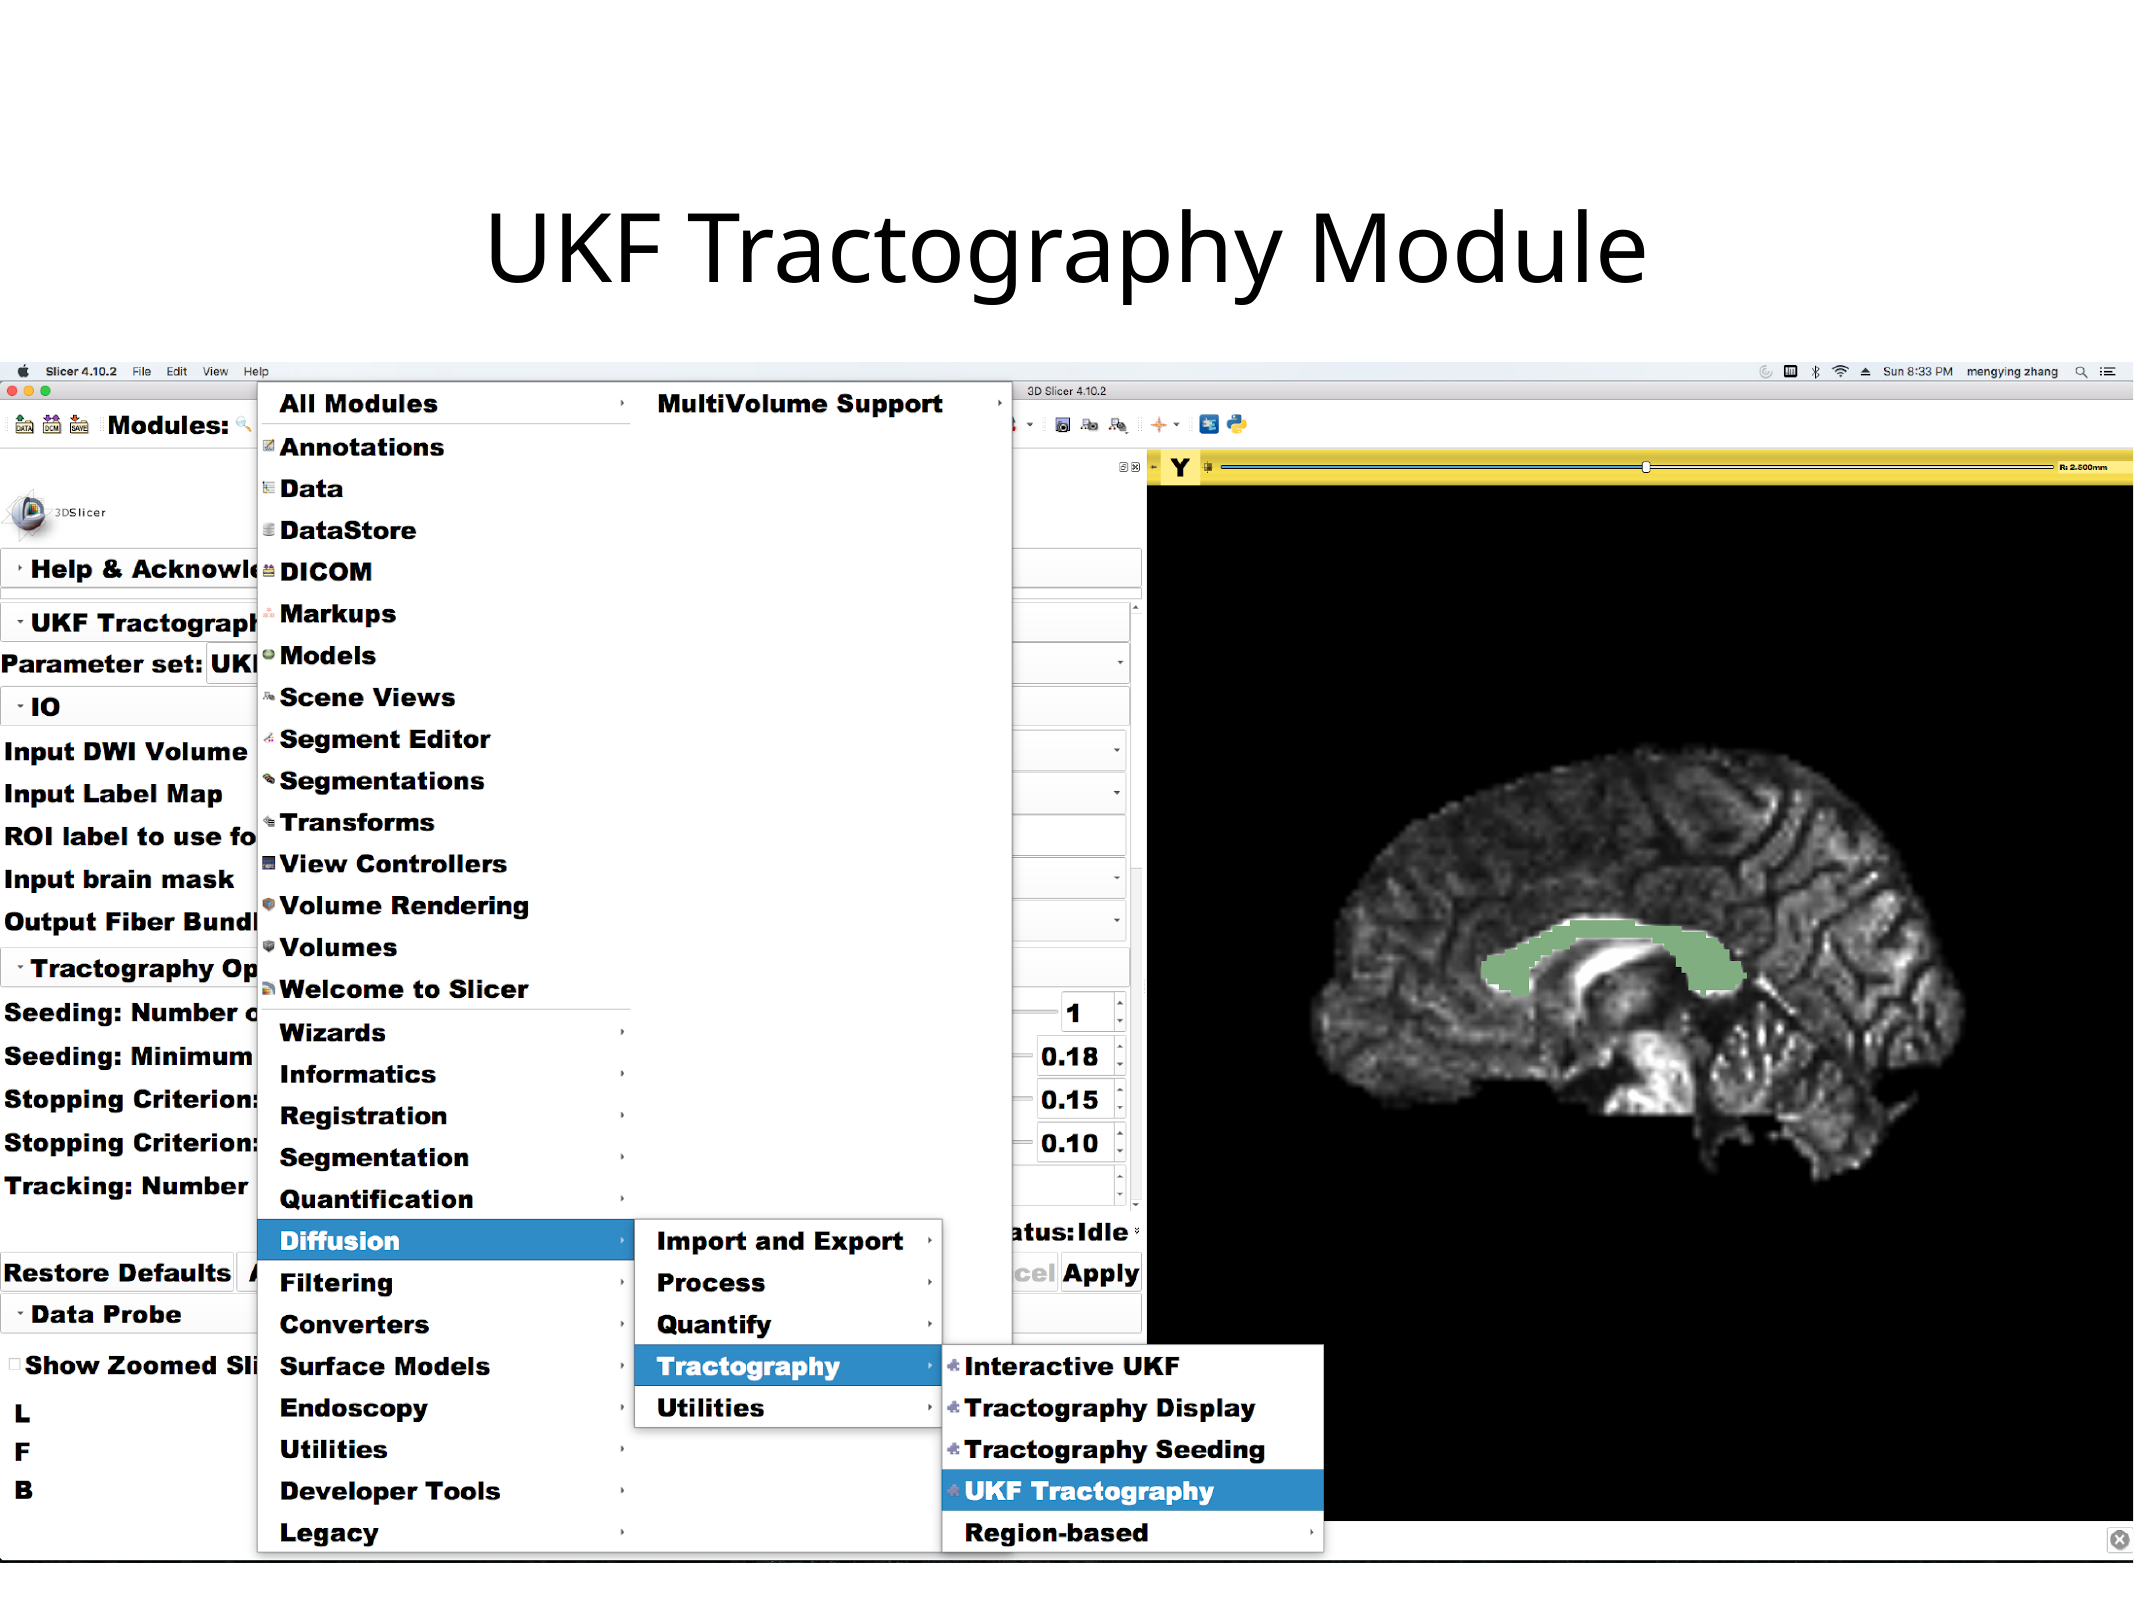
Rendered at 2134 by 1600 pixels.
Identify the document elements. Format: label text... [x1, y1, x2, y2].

title UKF Tractography Module [156, 37, 1978, 360]
picture [0, 362, 2134, 1563]
